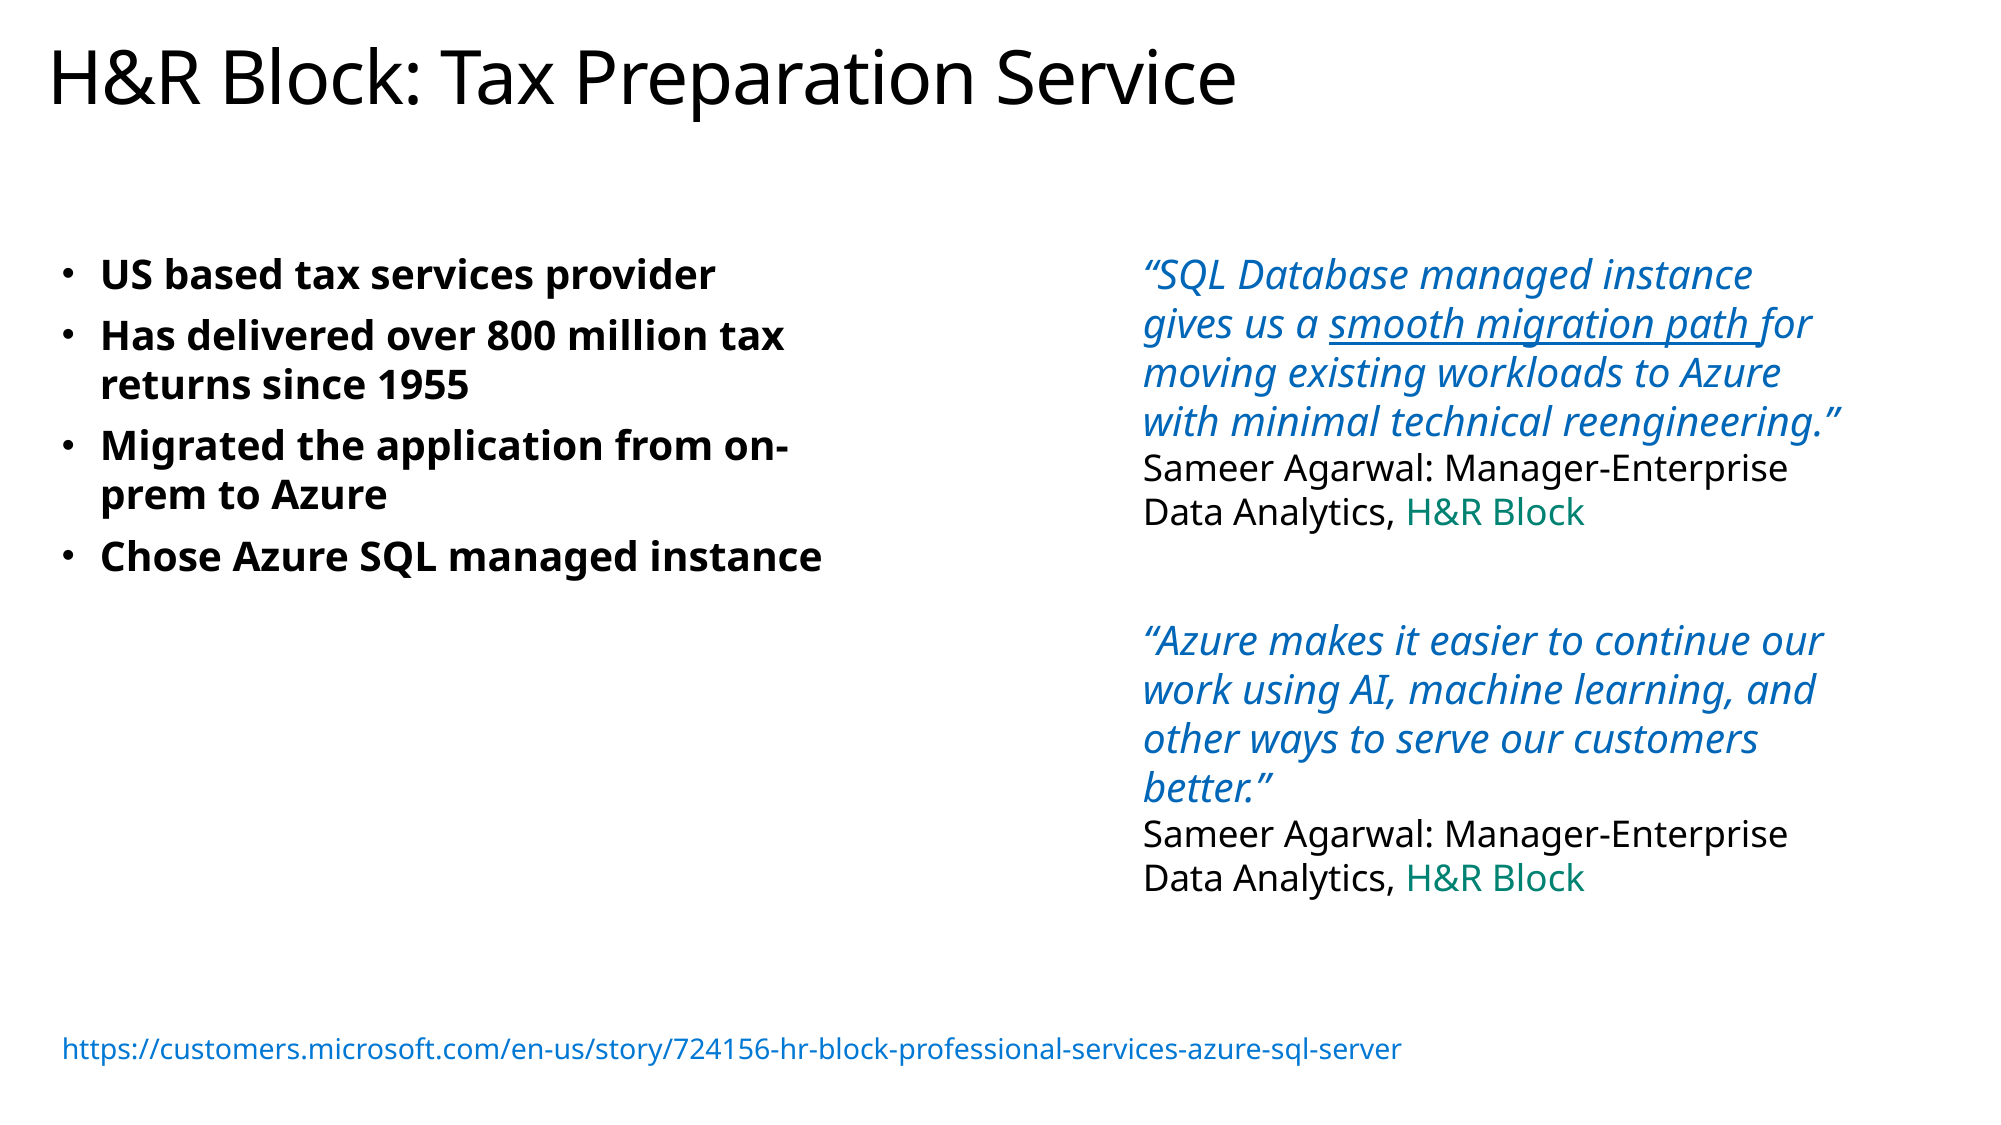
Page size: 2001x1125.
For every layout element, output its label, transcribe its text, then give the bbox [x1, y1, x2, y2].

title H&R Block: Tax Preparation Service [47, 29, 1855, 121]
text_box https://customers.microsoft.com/en-us/story/724156-hr-block-professional-services-azure-sql-server [47, 1023, 1855, 1077]
text_box US based tax services provider Has delivered over 800 million tax returns since 1955 Migrated the application from on-prem to Azure Chose Azure SQL managed instance [47, 241, 909, 959]
text_box “SQL Database managed instance gives us a smooth migration path for moving existing workloads to Azure with minimal technical reengineering.” Sameer Agarwal: Manager-Enterprise Data Analytics, H&R Block [1128, 241, 1867, 541]
text_box “Azure makes it easier to continue our work using AI, machine learning, and other ways to serve our customers better.” Sameer Agarwal: Manager-Enterprise Data Analytics, H&R Block [1128, 607, 1867, 907]
